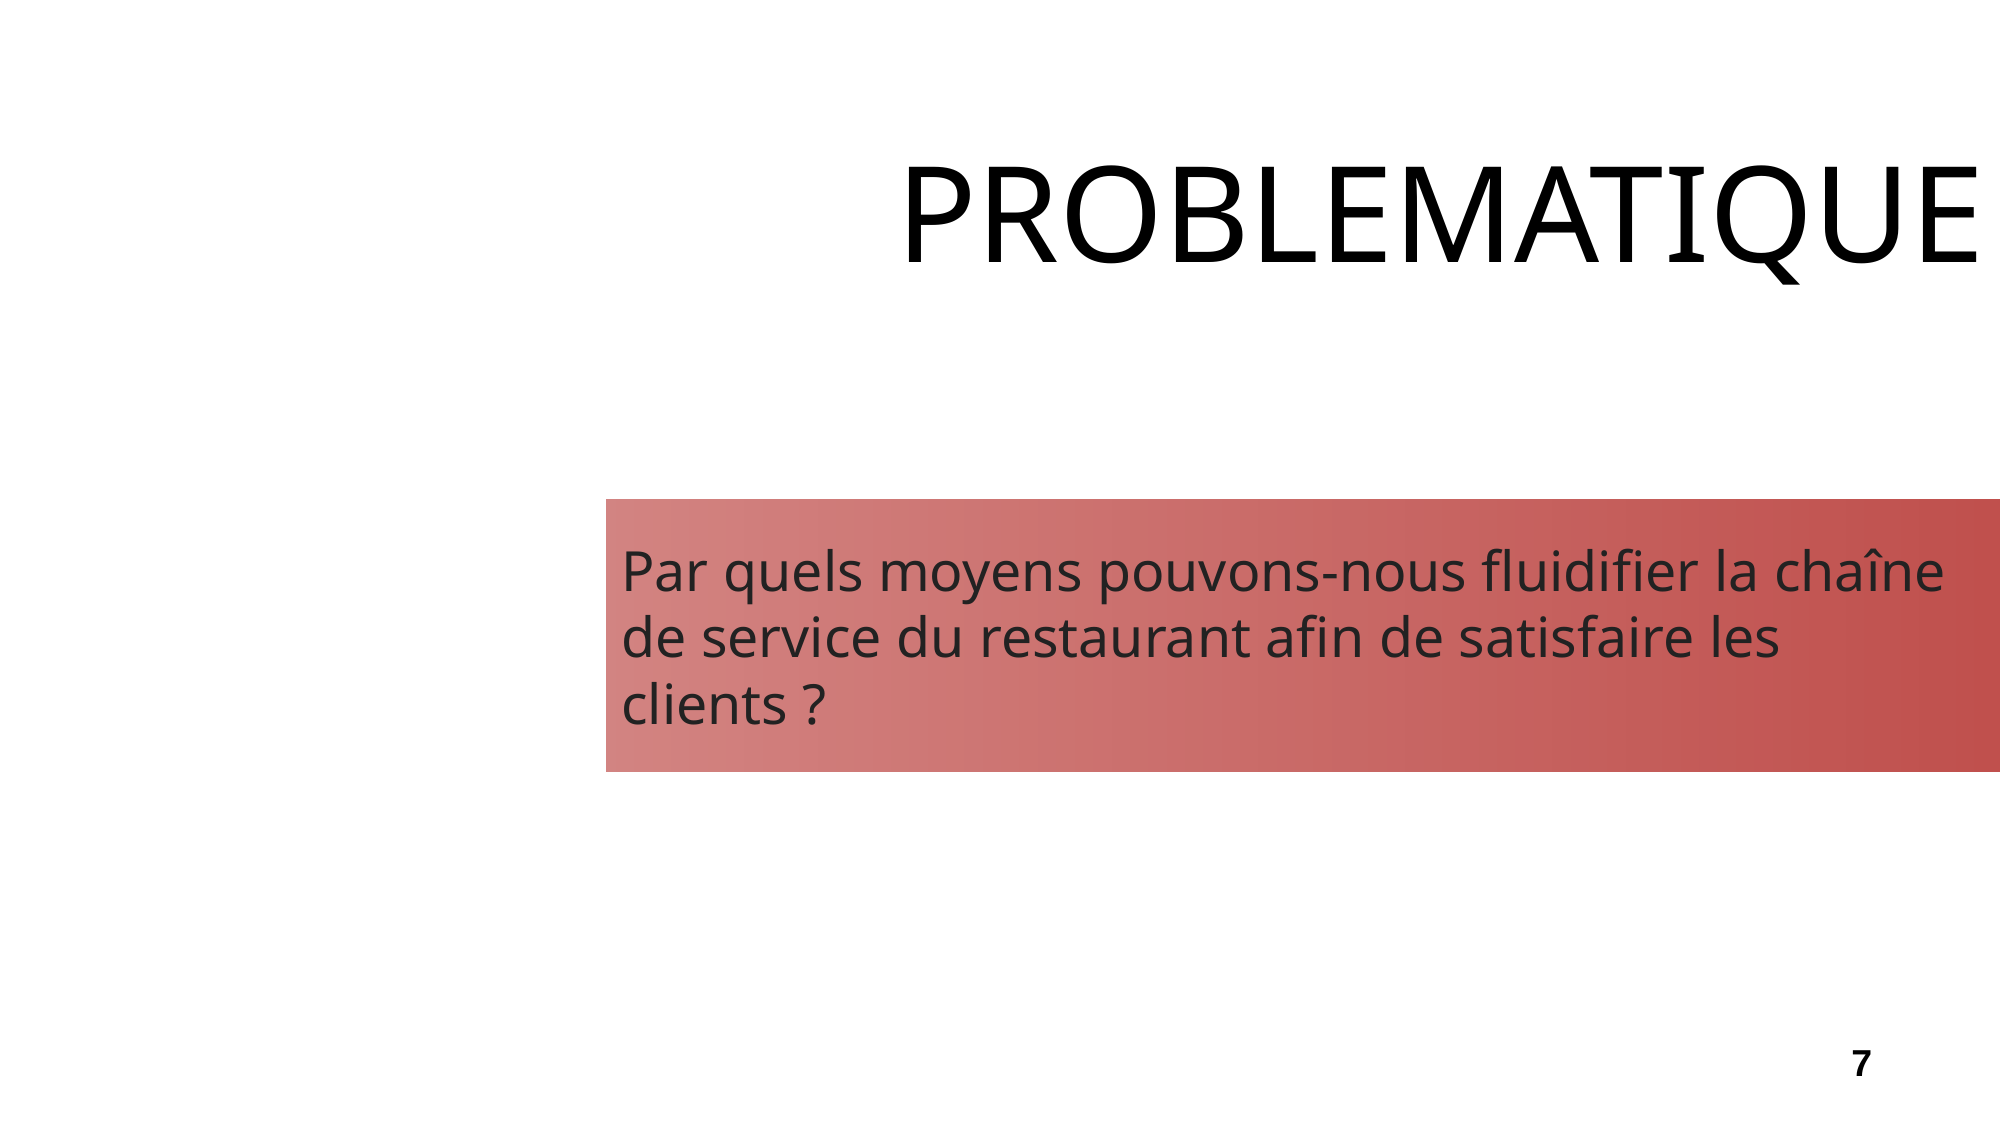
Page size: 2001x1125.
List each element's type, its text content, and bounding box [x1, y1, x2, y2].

text_box 7 [1836, 1031, 1918, 1092]
text_box PROBLEMATIQUE [191, 152, 2000, 426]
text_box Par quels moyens pouvons-nous fluidifier la chaîne de service du restaurant afin de satisfaire les clients ? [606, 499, 2000, 772]
